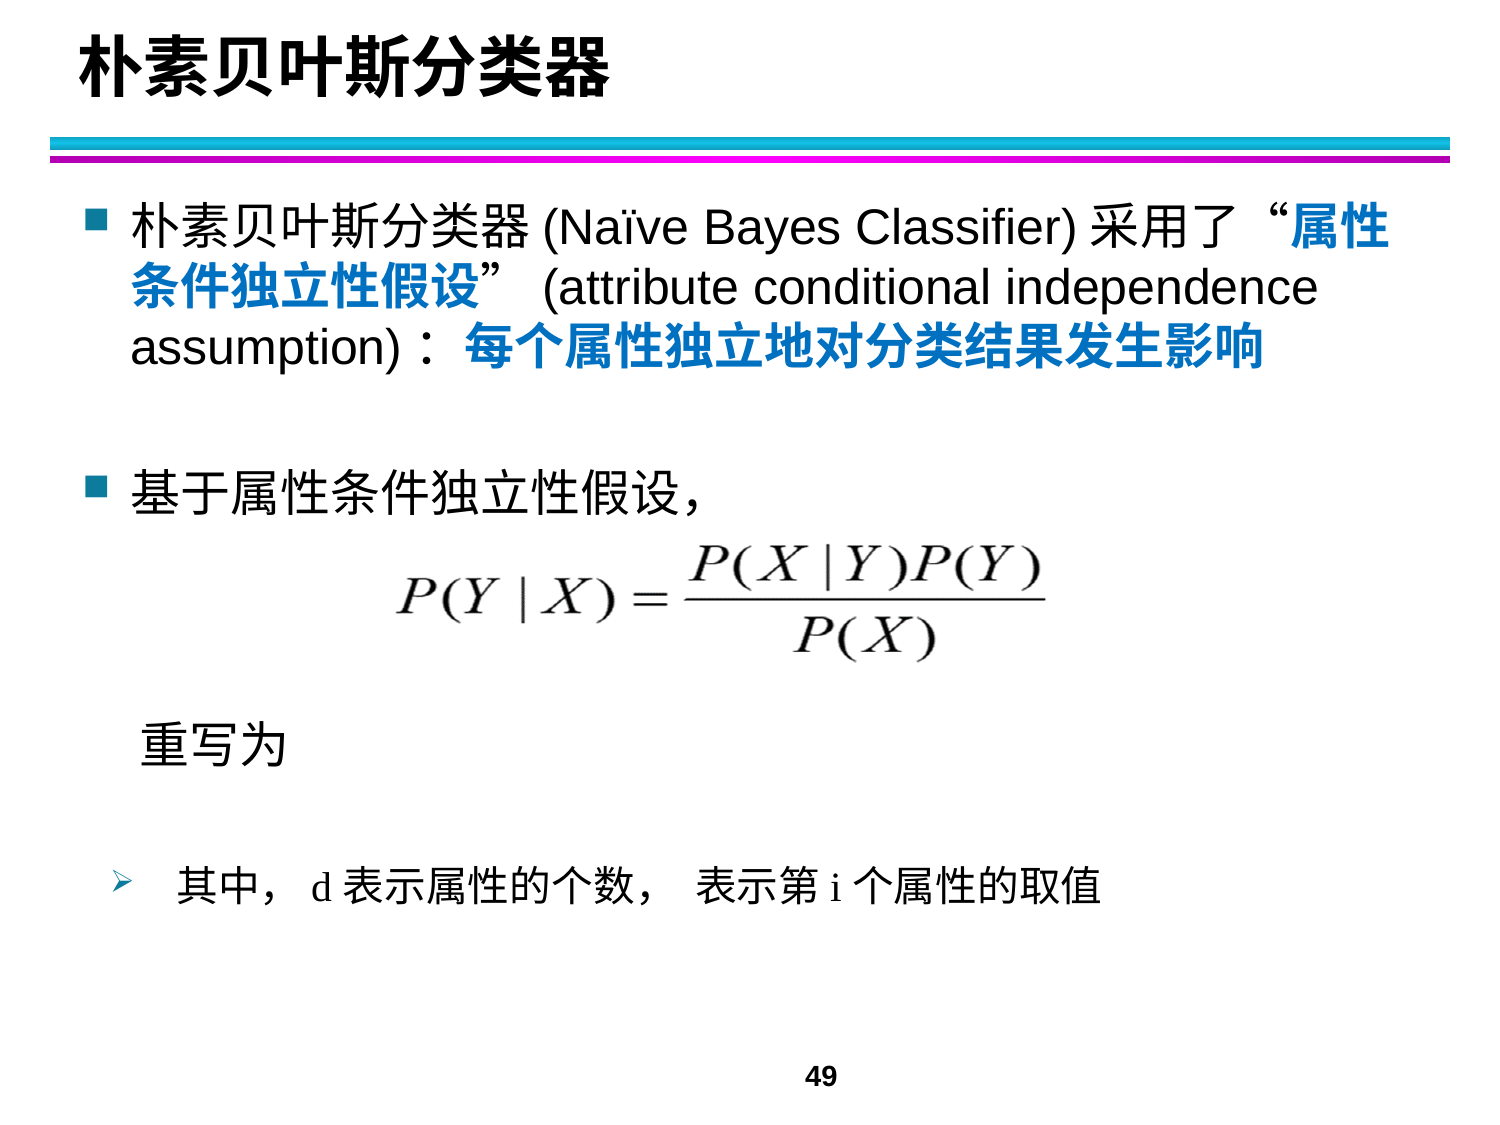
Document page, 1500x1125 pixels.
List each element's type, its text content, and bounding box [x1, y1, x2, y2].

picture [117, 872, 130, 880]
title 朴素贝叶斯分类器 [62, 24, 1421, 113]
picture [337, 524, 1115, 688]
picture [113, 870, 119, 880]
